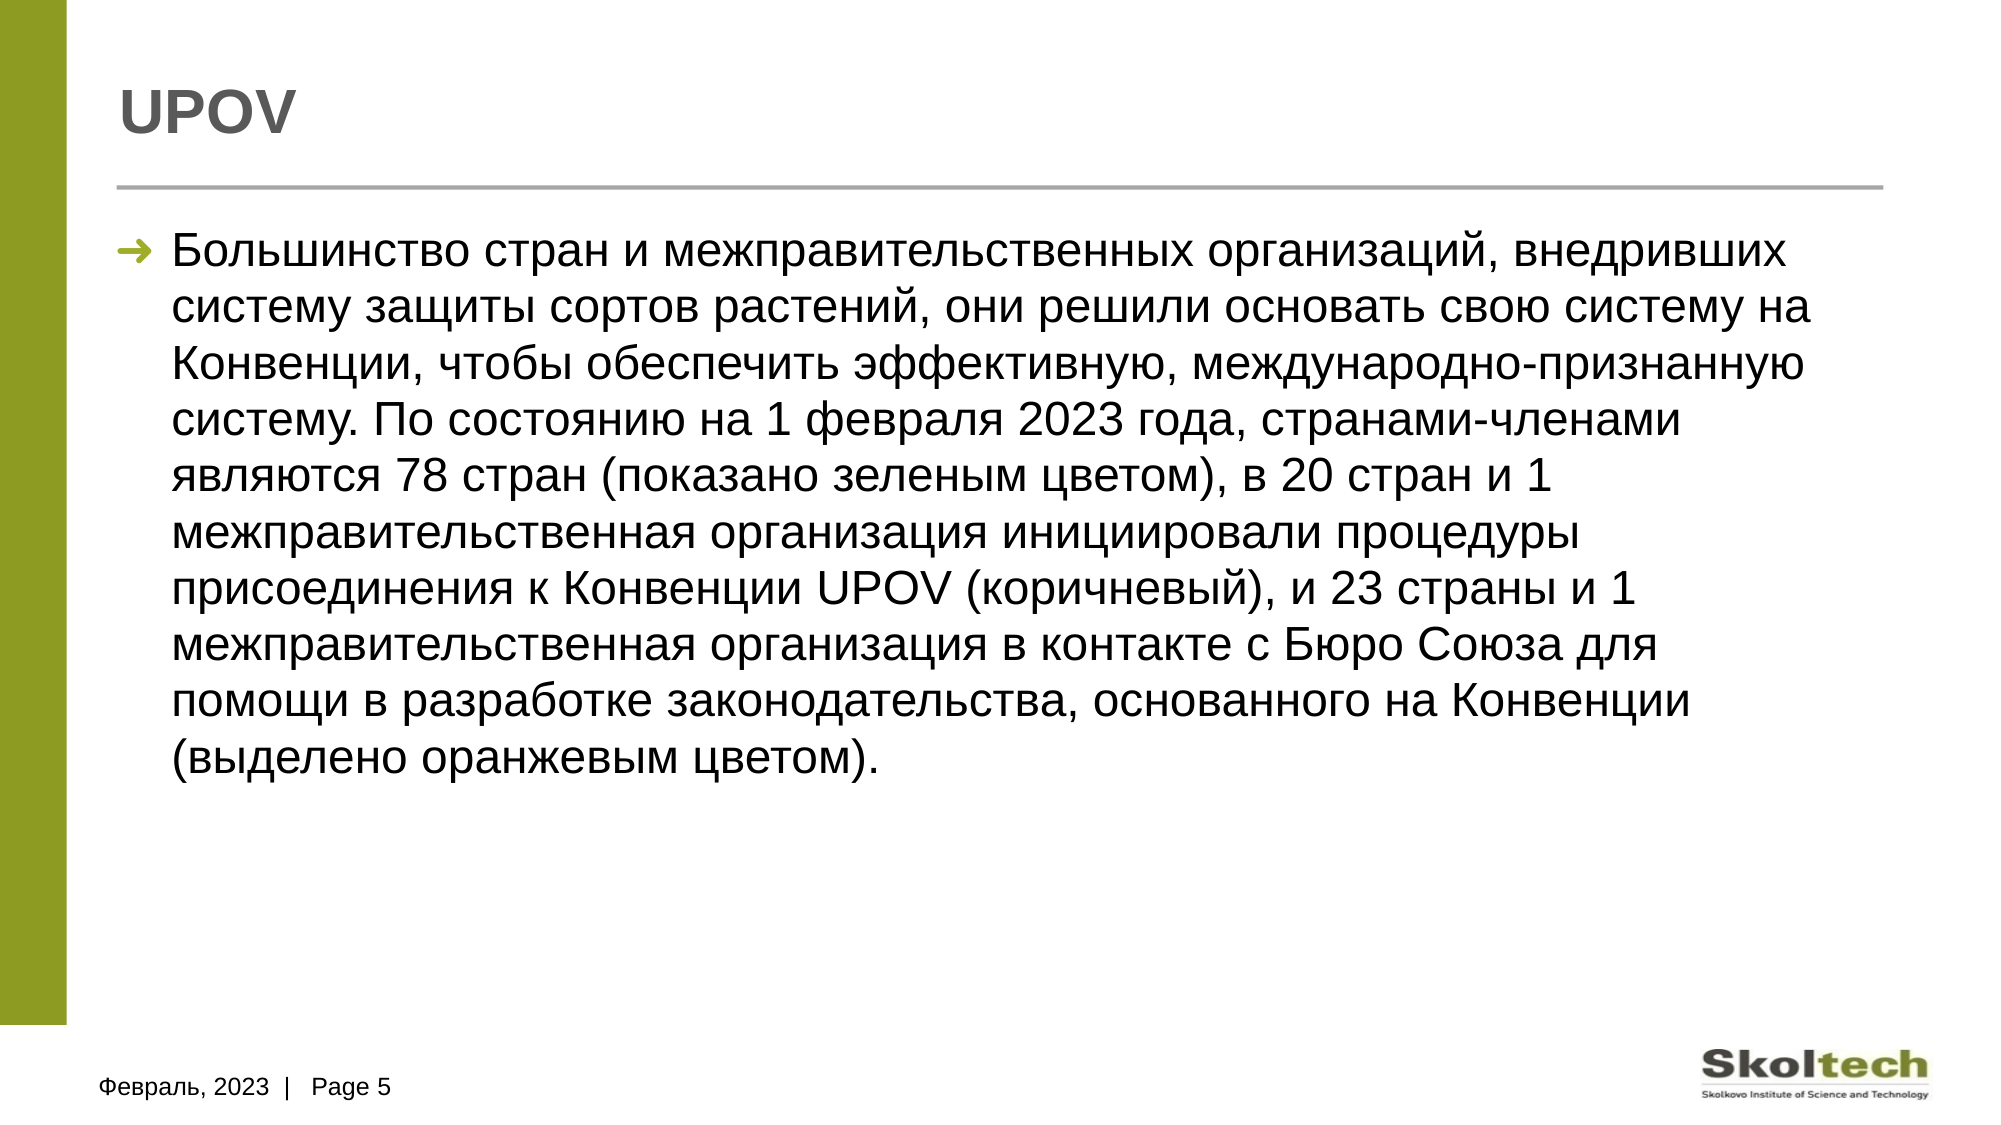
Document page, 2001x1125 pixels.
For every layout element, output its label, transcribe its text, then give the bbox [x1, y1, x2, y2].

list Большинство стран и межправительственных организаций, внедривших систему защиты сортов растений, они решили основать свою систему на Конвенции, чтобы обеспечить эффективную, международно-признанную систему. По состоянию на 1 февраля 2023 года, странами-членами являются 78 стран (показано зеленым цветом), в 20 стран и 1 межправительственная организация инициировали процедуры присоединения к Конвенции UPOV (коричневый), и 23 страны и 1 межправительственная организация в контакте с Бюро Союза для помощи в разработке законодательства, основанного на Конвенции (выделено оранжевым цветом). [99, 212, 1867, 888]
picture [1700, 1049, 1934, 1101]
title UPOV [104, 46, 1650, 163]
slide_number Февраль, 2023 | Page 5 [83, 1062, 540, 1125]
